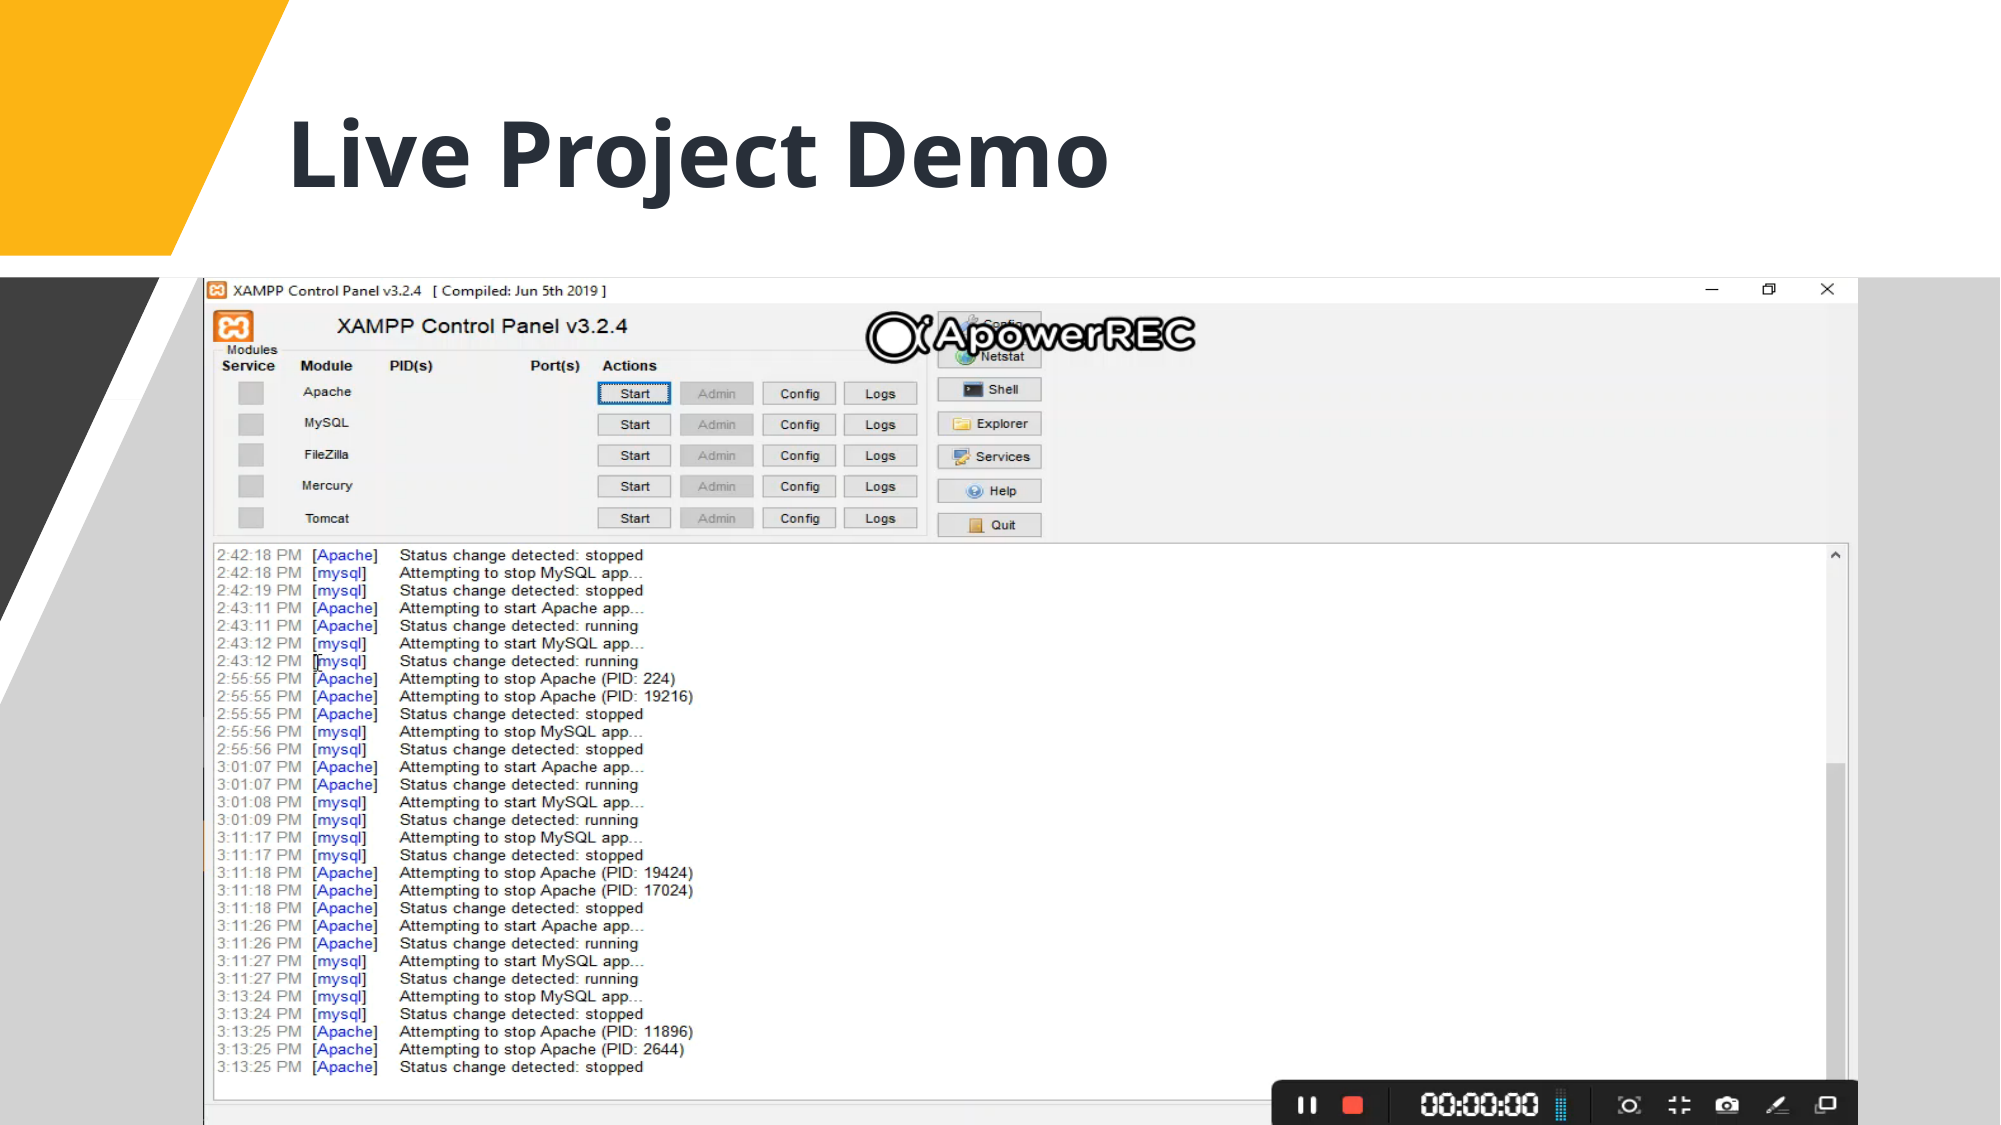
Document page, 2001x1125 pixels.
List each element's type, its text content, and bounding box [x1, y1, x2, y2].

text_box [0, 0, 291, 257]
text_box [0, 276, 162, 622]
text_box [0, 276, 2000, 1125]
title Live Project Demo [271, 60, 1808, 255]
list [202, 277, 1858, 1125]
